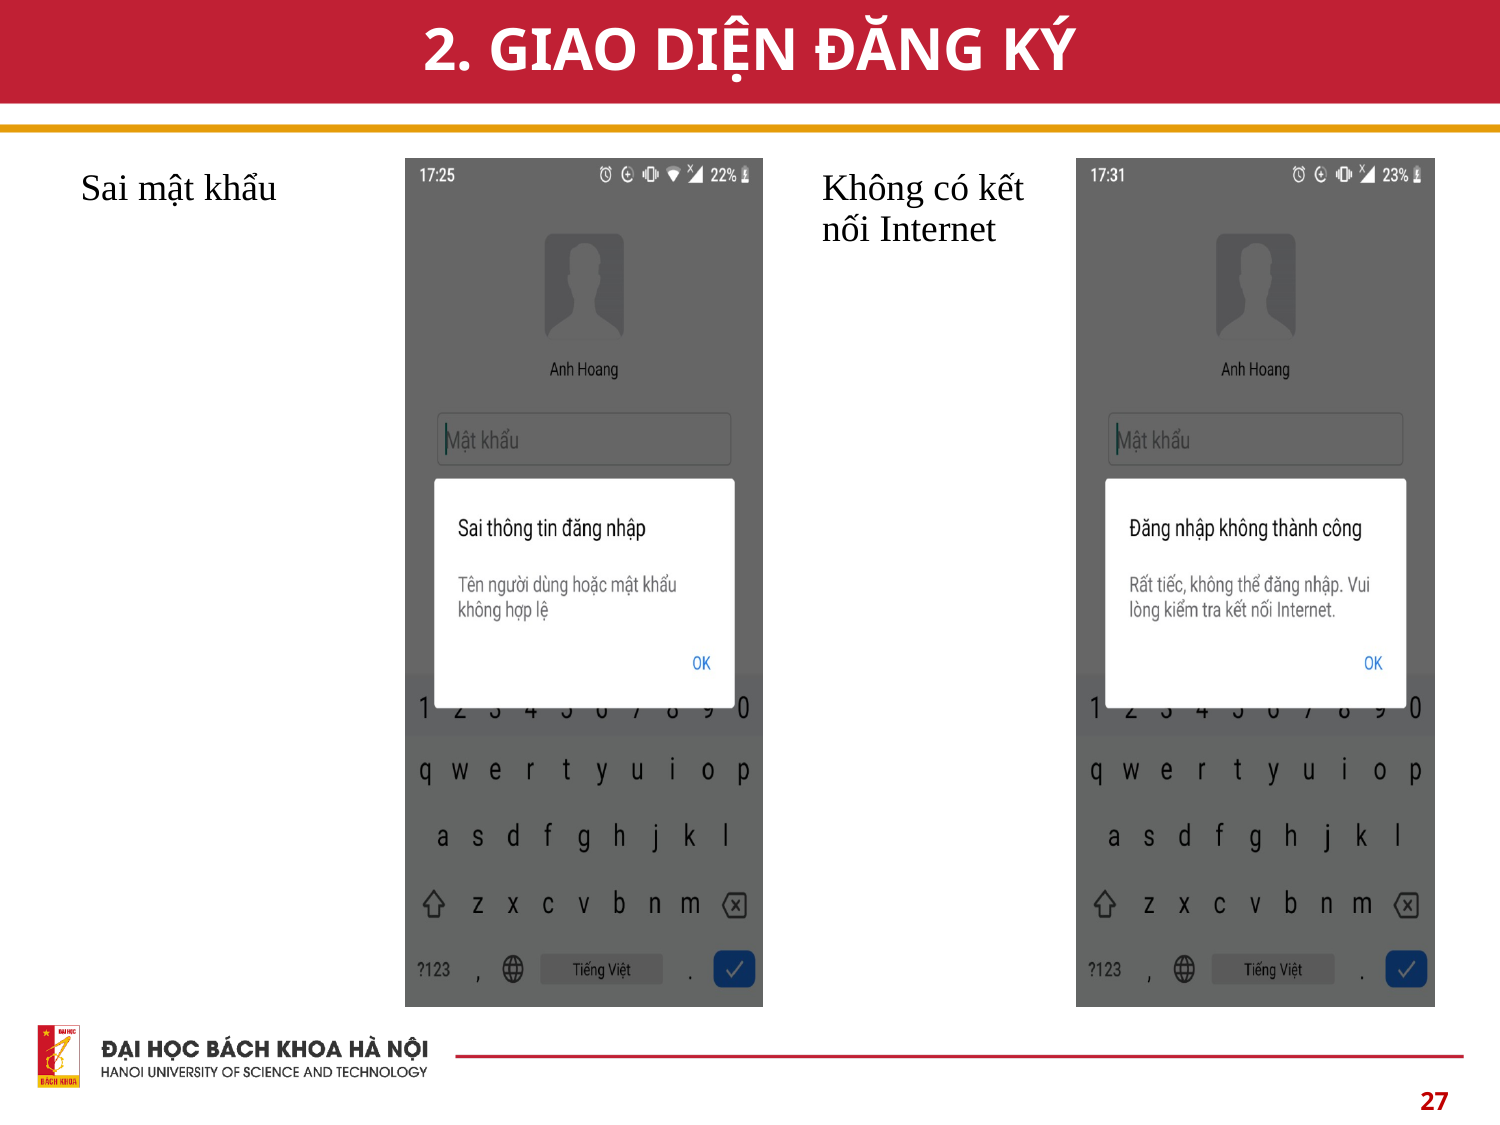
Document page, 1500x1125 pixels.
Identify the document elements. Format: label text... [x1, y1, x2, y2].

picture [0, 0, 1500, 1125]
slide_number ‹#› [1126, 1078, 1464, 1125]
title 2. GIAO DIỆN ĐĂNG KÝ [38, 12, 1462, 87]
text_box Không có kết nối Internet [807, 153, 1077, 901]
text_box Sai mật khẩu [65, 153, 722, 901]
